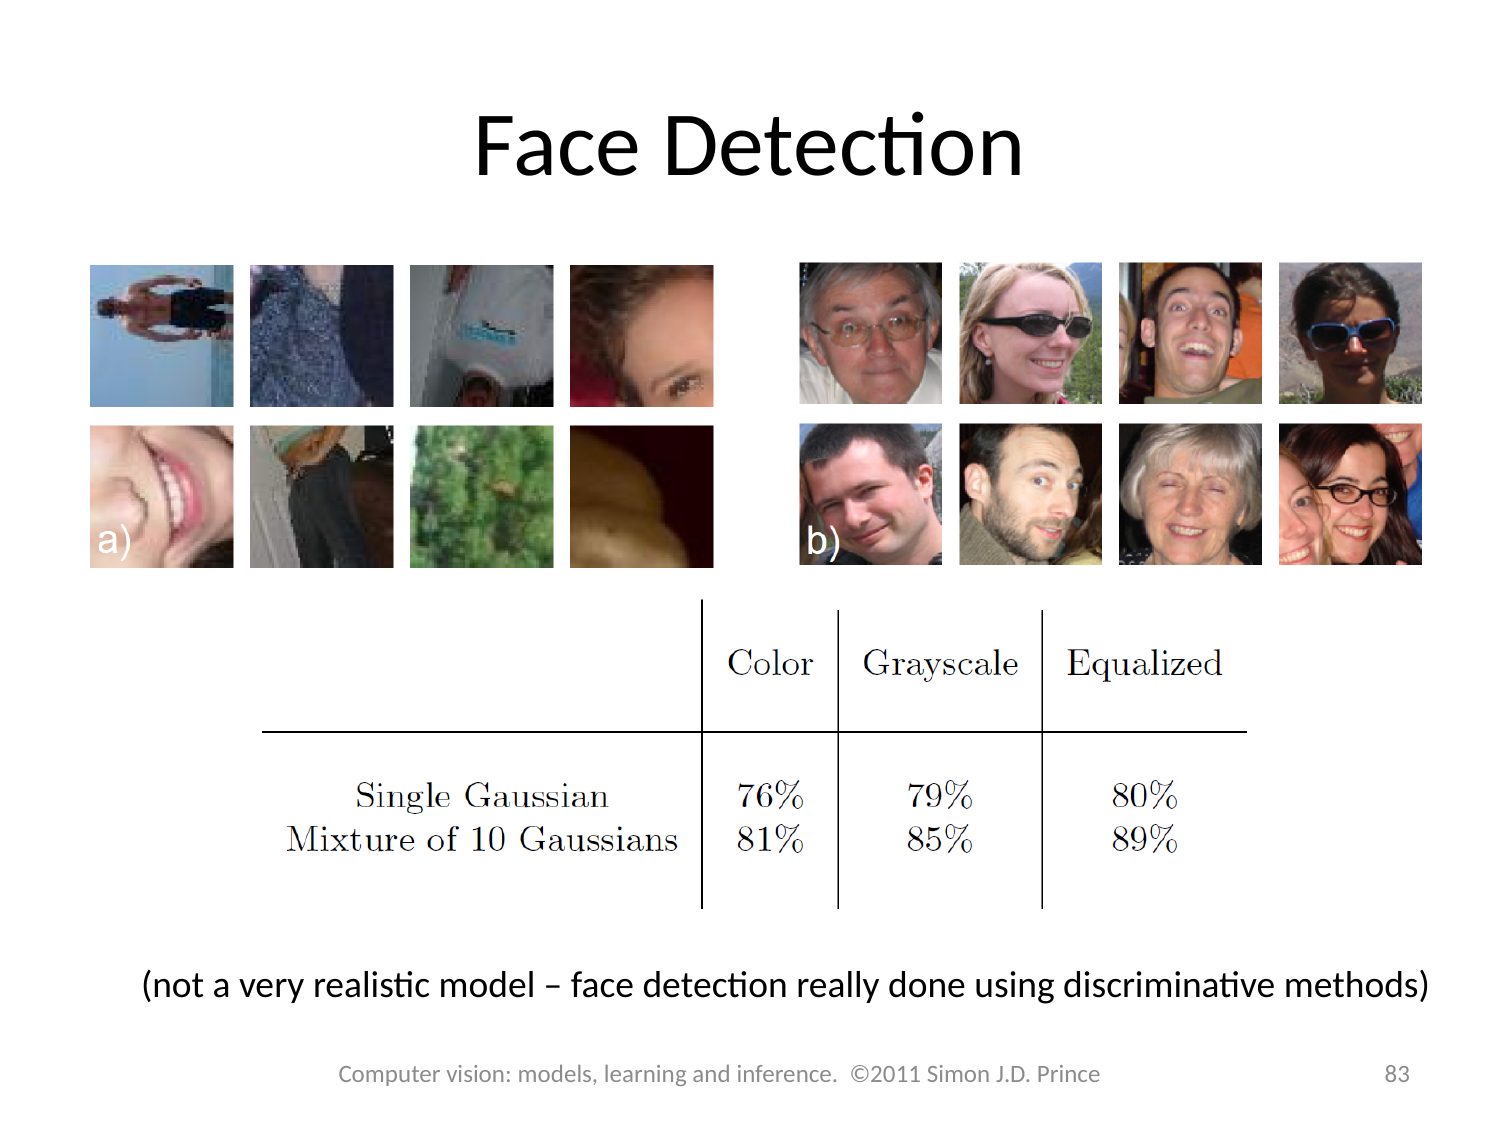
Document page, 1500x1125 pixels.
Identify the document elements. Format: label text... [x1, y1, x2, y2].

text_box Computer vision: models, learning and inference. ©2011 Simon J.D. Prince [301, 1042, 1140, 1103]
picture [64, 239, 724, 575]
text_box 83 [1140, 1042, 1425, 1103]
title Face Detection [75, 45, 1425, 233]
picture [229, 243, 1432, 923]
text_box (not a very realistic model – face detection really done using discriminative methods) [126, 952, 1447, 1012]
